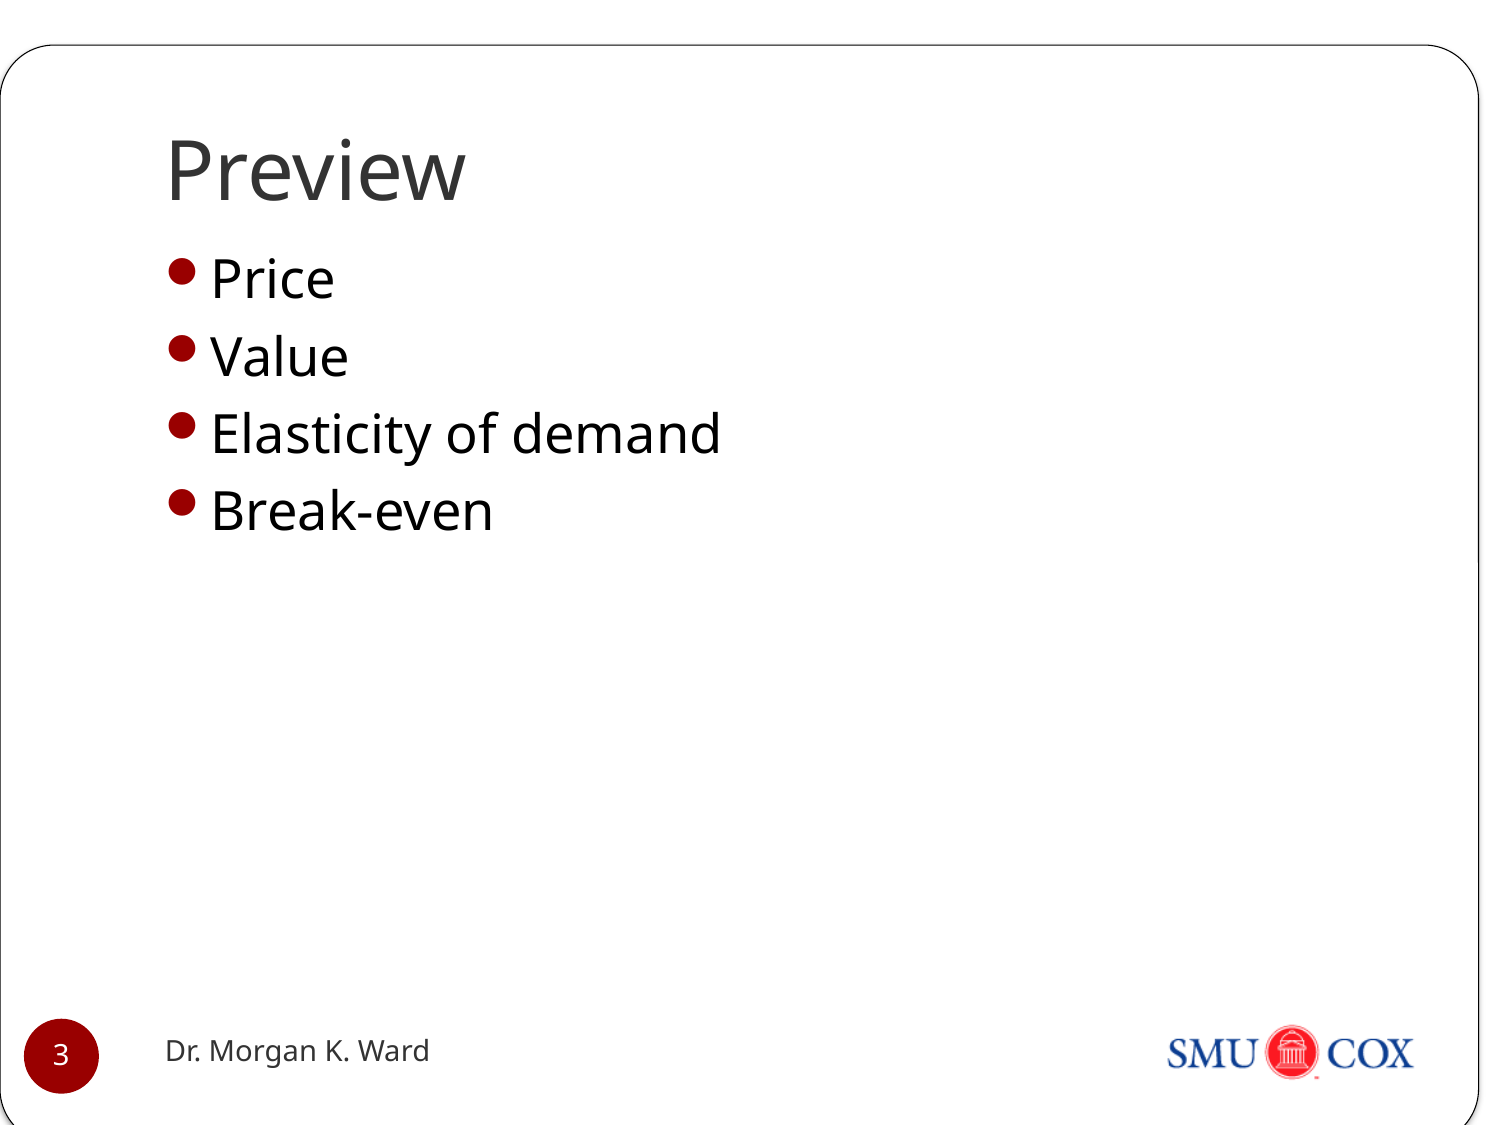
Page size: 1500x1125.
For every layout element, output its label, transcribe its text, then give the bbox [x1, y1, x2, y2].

picture [1155, 1012, 1427, 1093]
list Price Value Elasticity of demand Break-even [150, 237, 1425, 988]
footer Dr. Morgan K. Ward [150, 1012, 800, 1088]
title Preview [150, 45, 1425, 233]
slide_number 3 [23, 1018, 99, 1094]
